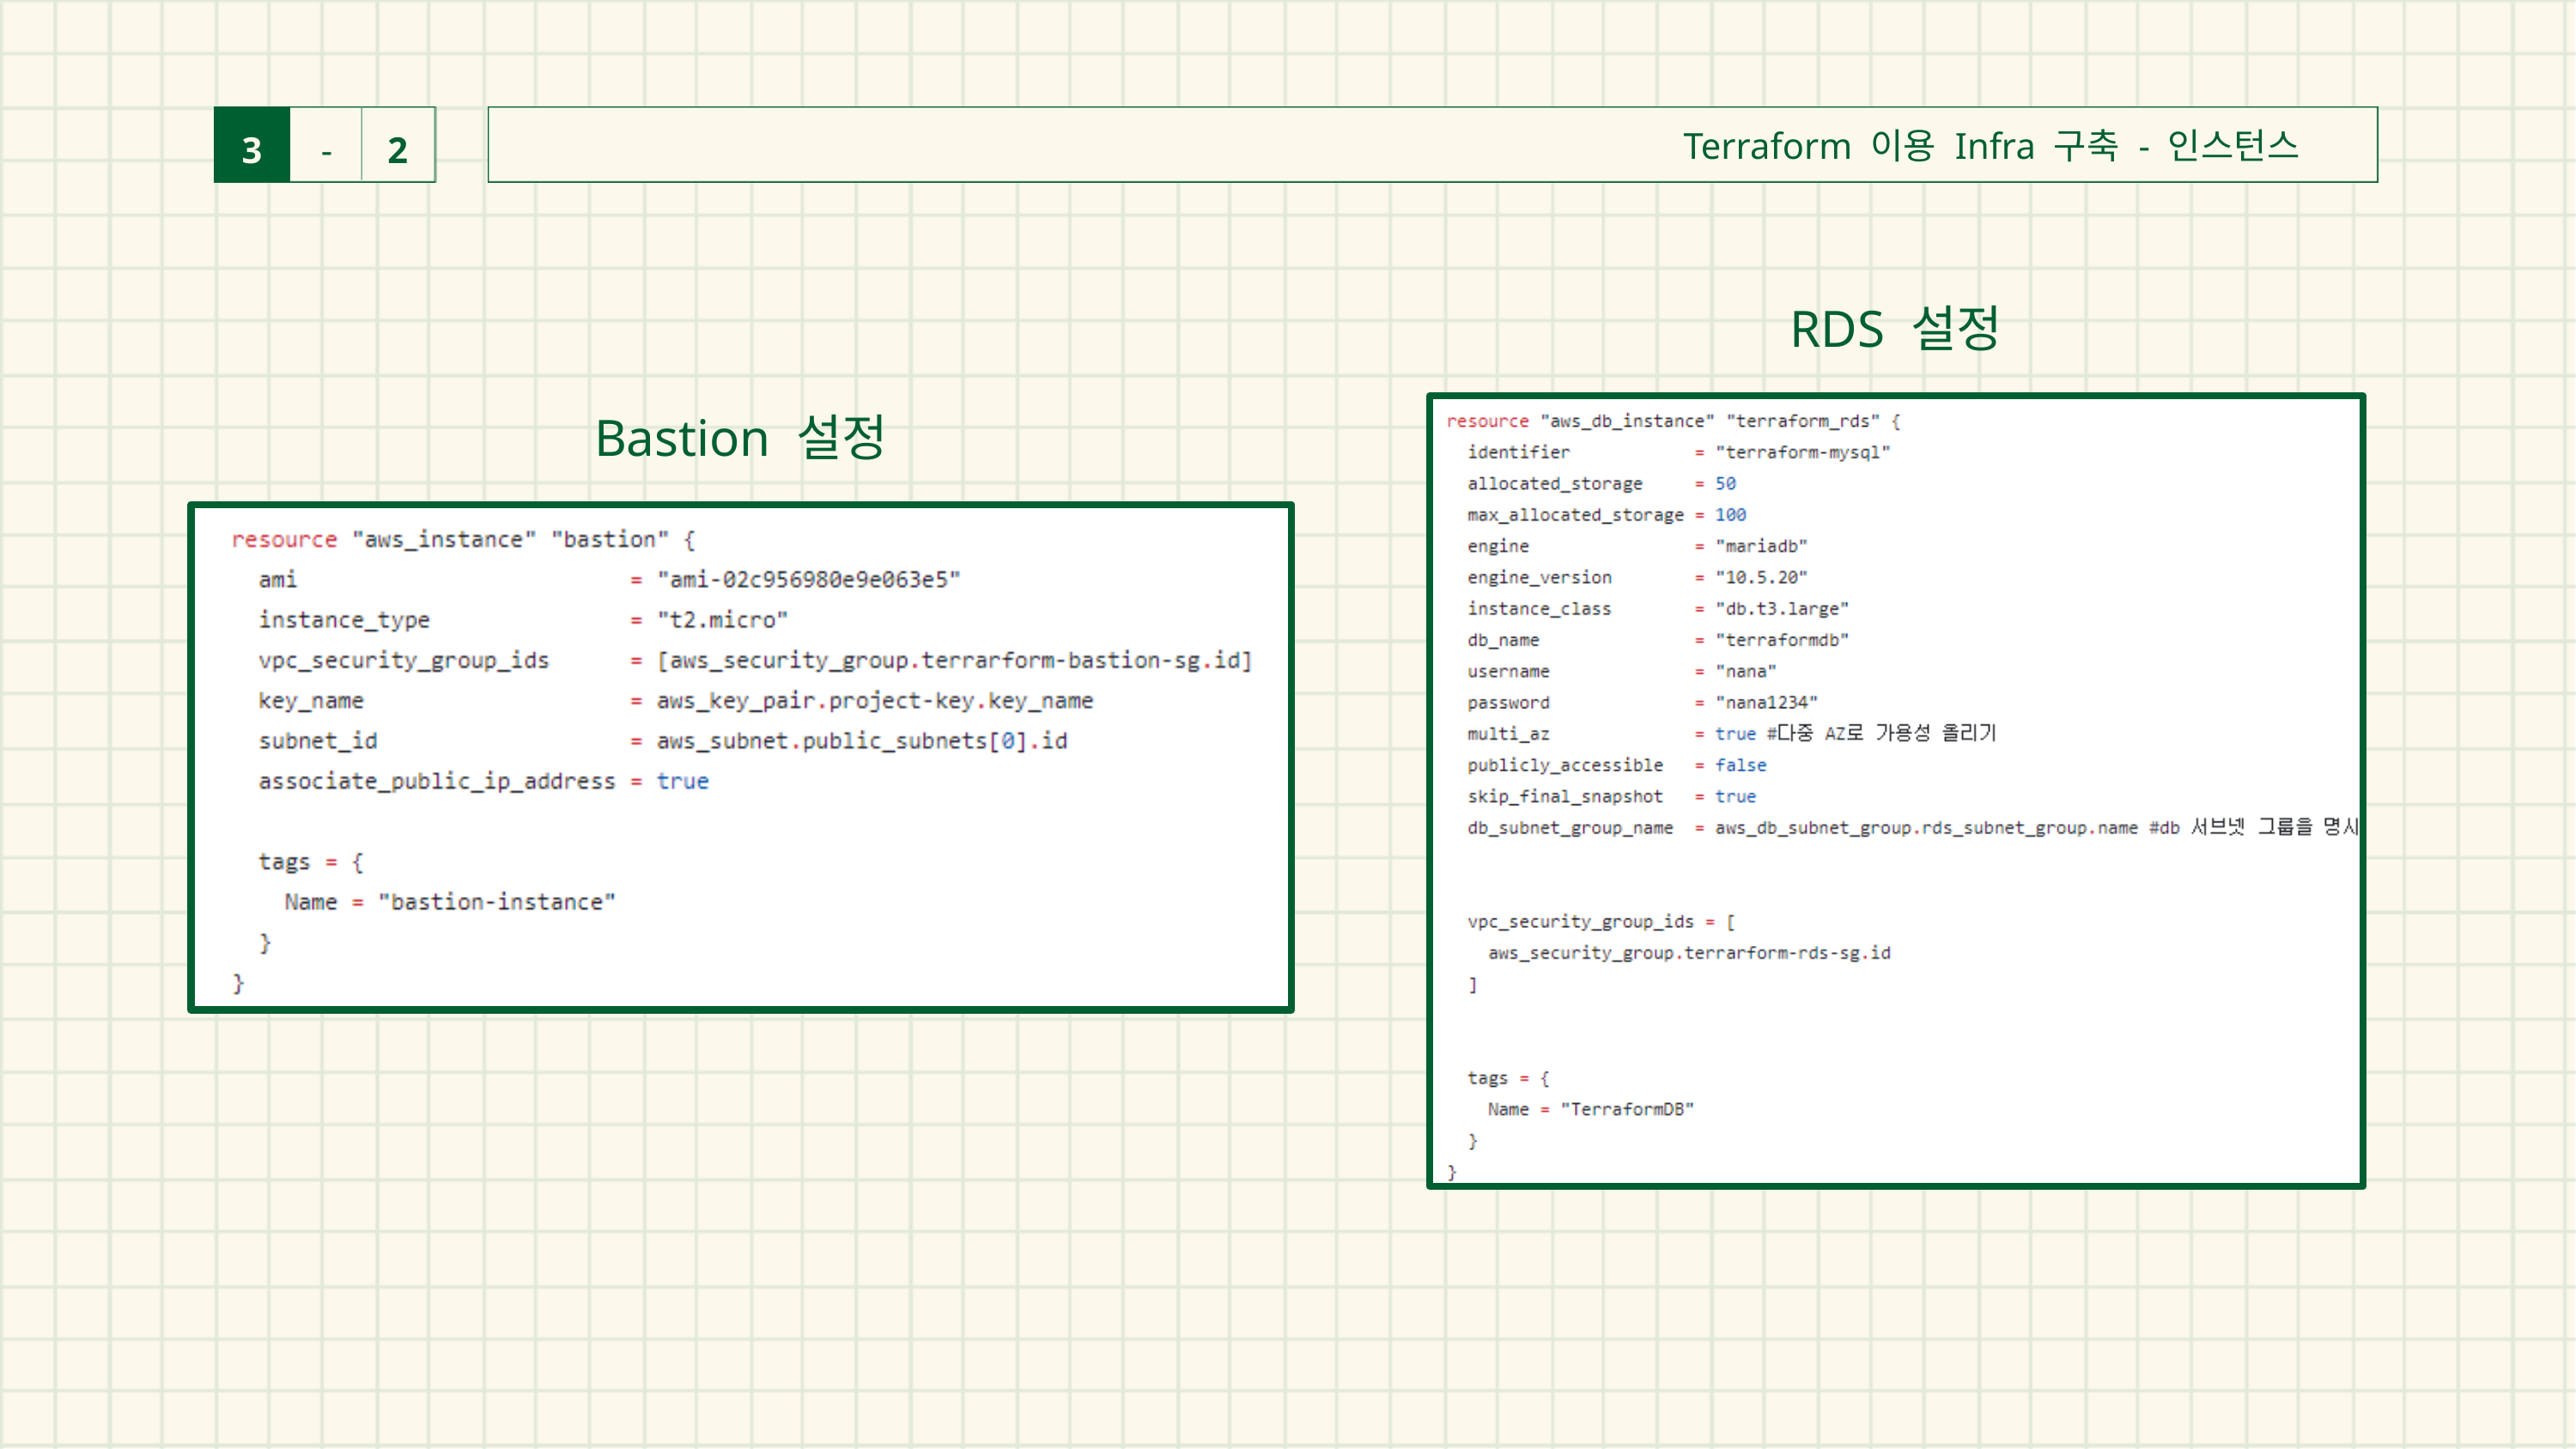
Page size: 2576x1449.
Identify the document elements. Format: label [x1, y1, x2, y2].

text_box [488, 106, 2379, 183]
text_box [214, 106, 290, 183]
picture [1432, 398, 2360, 1183]
text_box [0, 0, 2576, 1449]
picture [194, 507, 1288, 1007]
text_box [290, 106, 437, 183]
